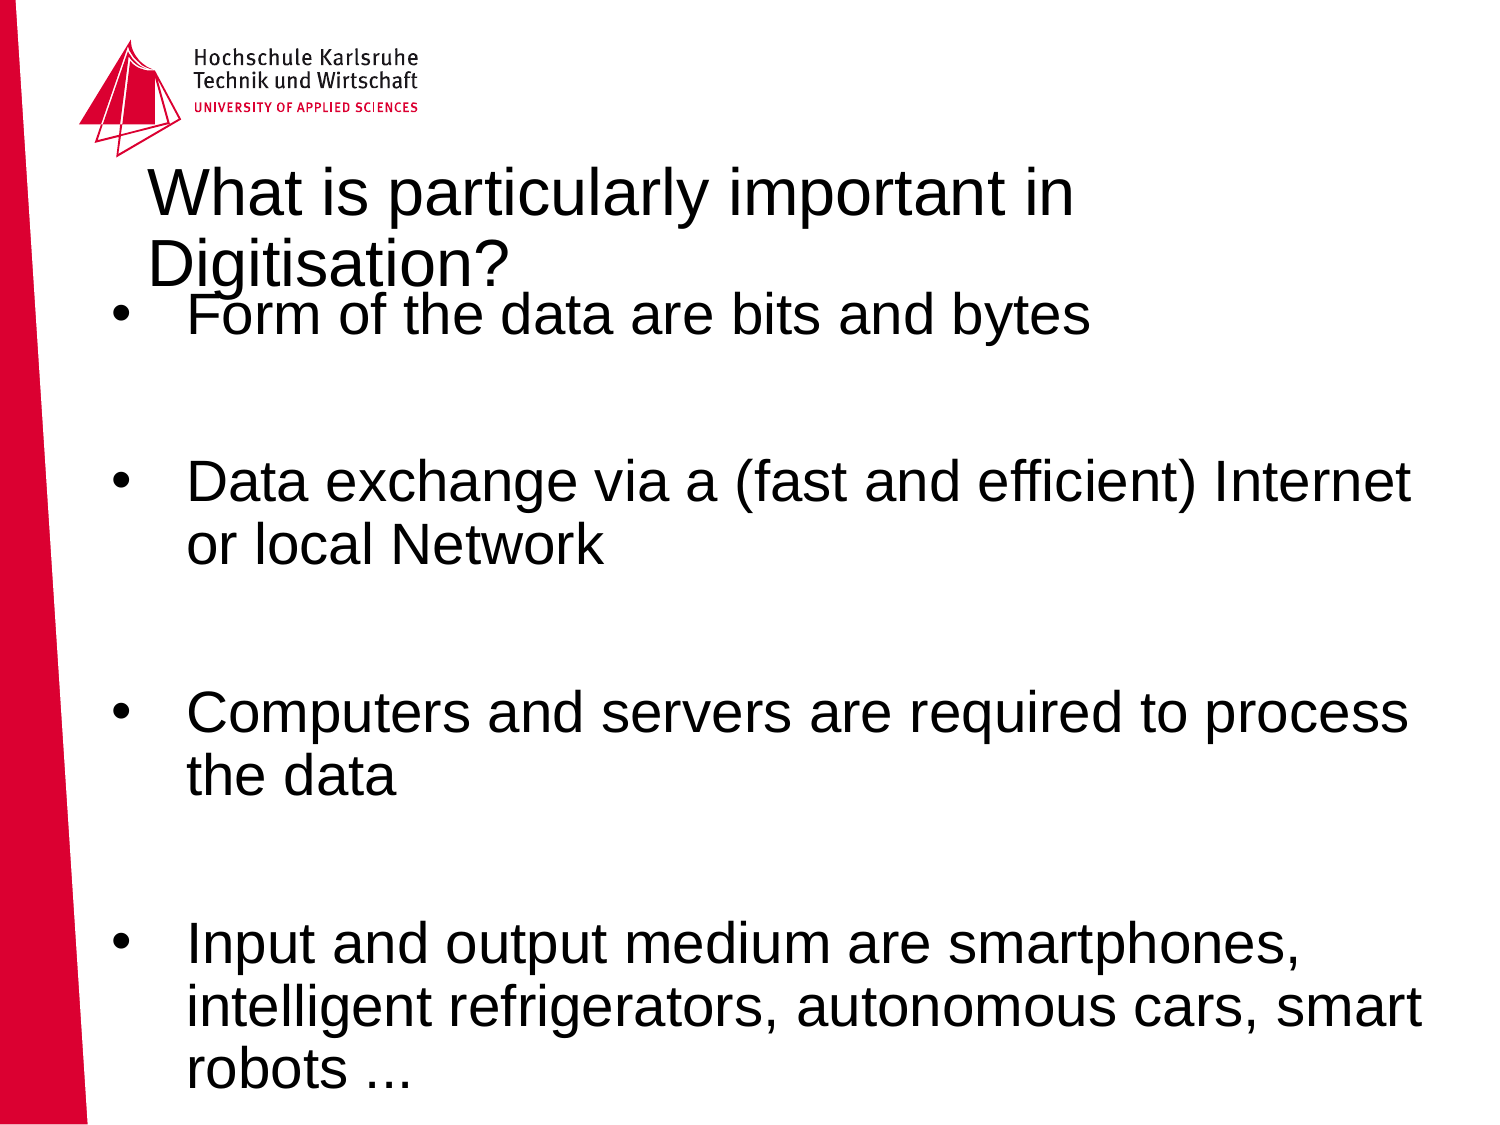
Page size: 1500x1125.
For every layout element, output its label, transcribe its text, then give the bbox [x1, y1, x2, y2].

subtitle Form of the data are bits and bytes Data exchange via a (fast and efficient) Internet or local Network Computers and servers are required to process the data Input and output medium are smartphones, intelligent refrigerators, autonomous cars, smart robots ... [111, 340, 1462, 1046]
title What is particularly important in Digitisation? [147, 145, 1425, 313]
